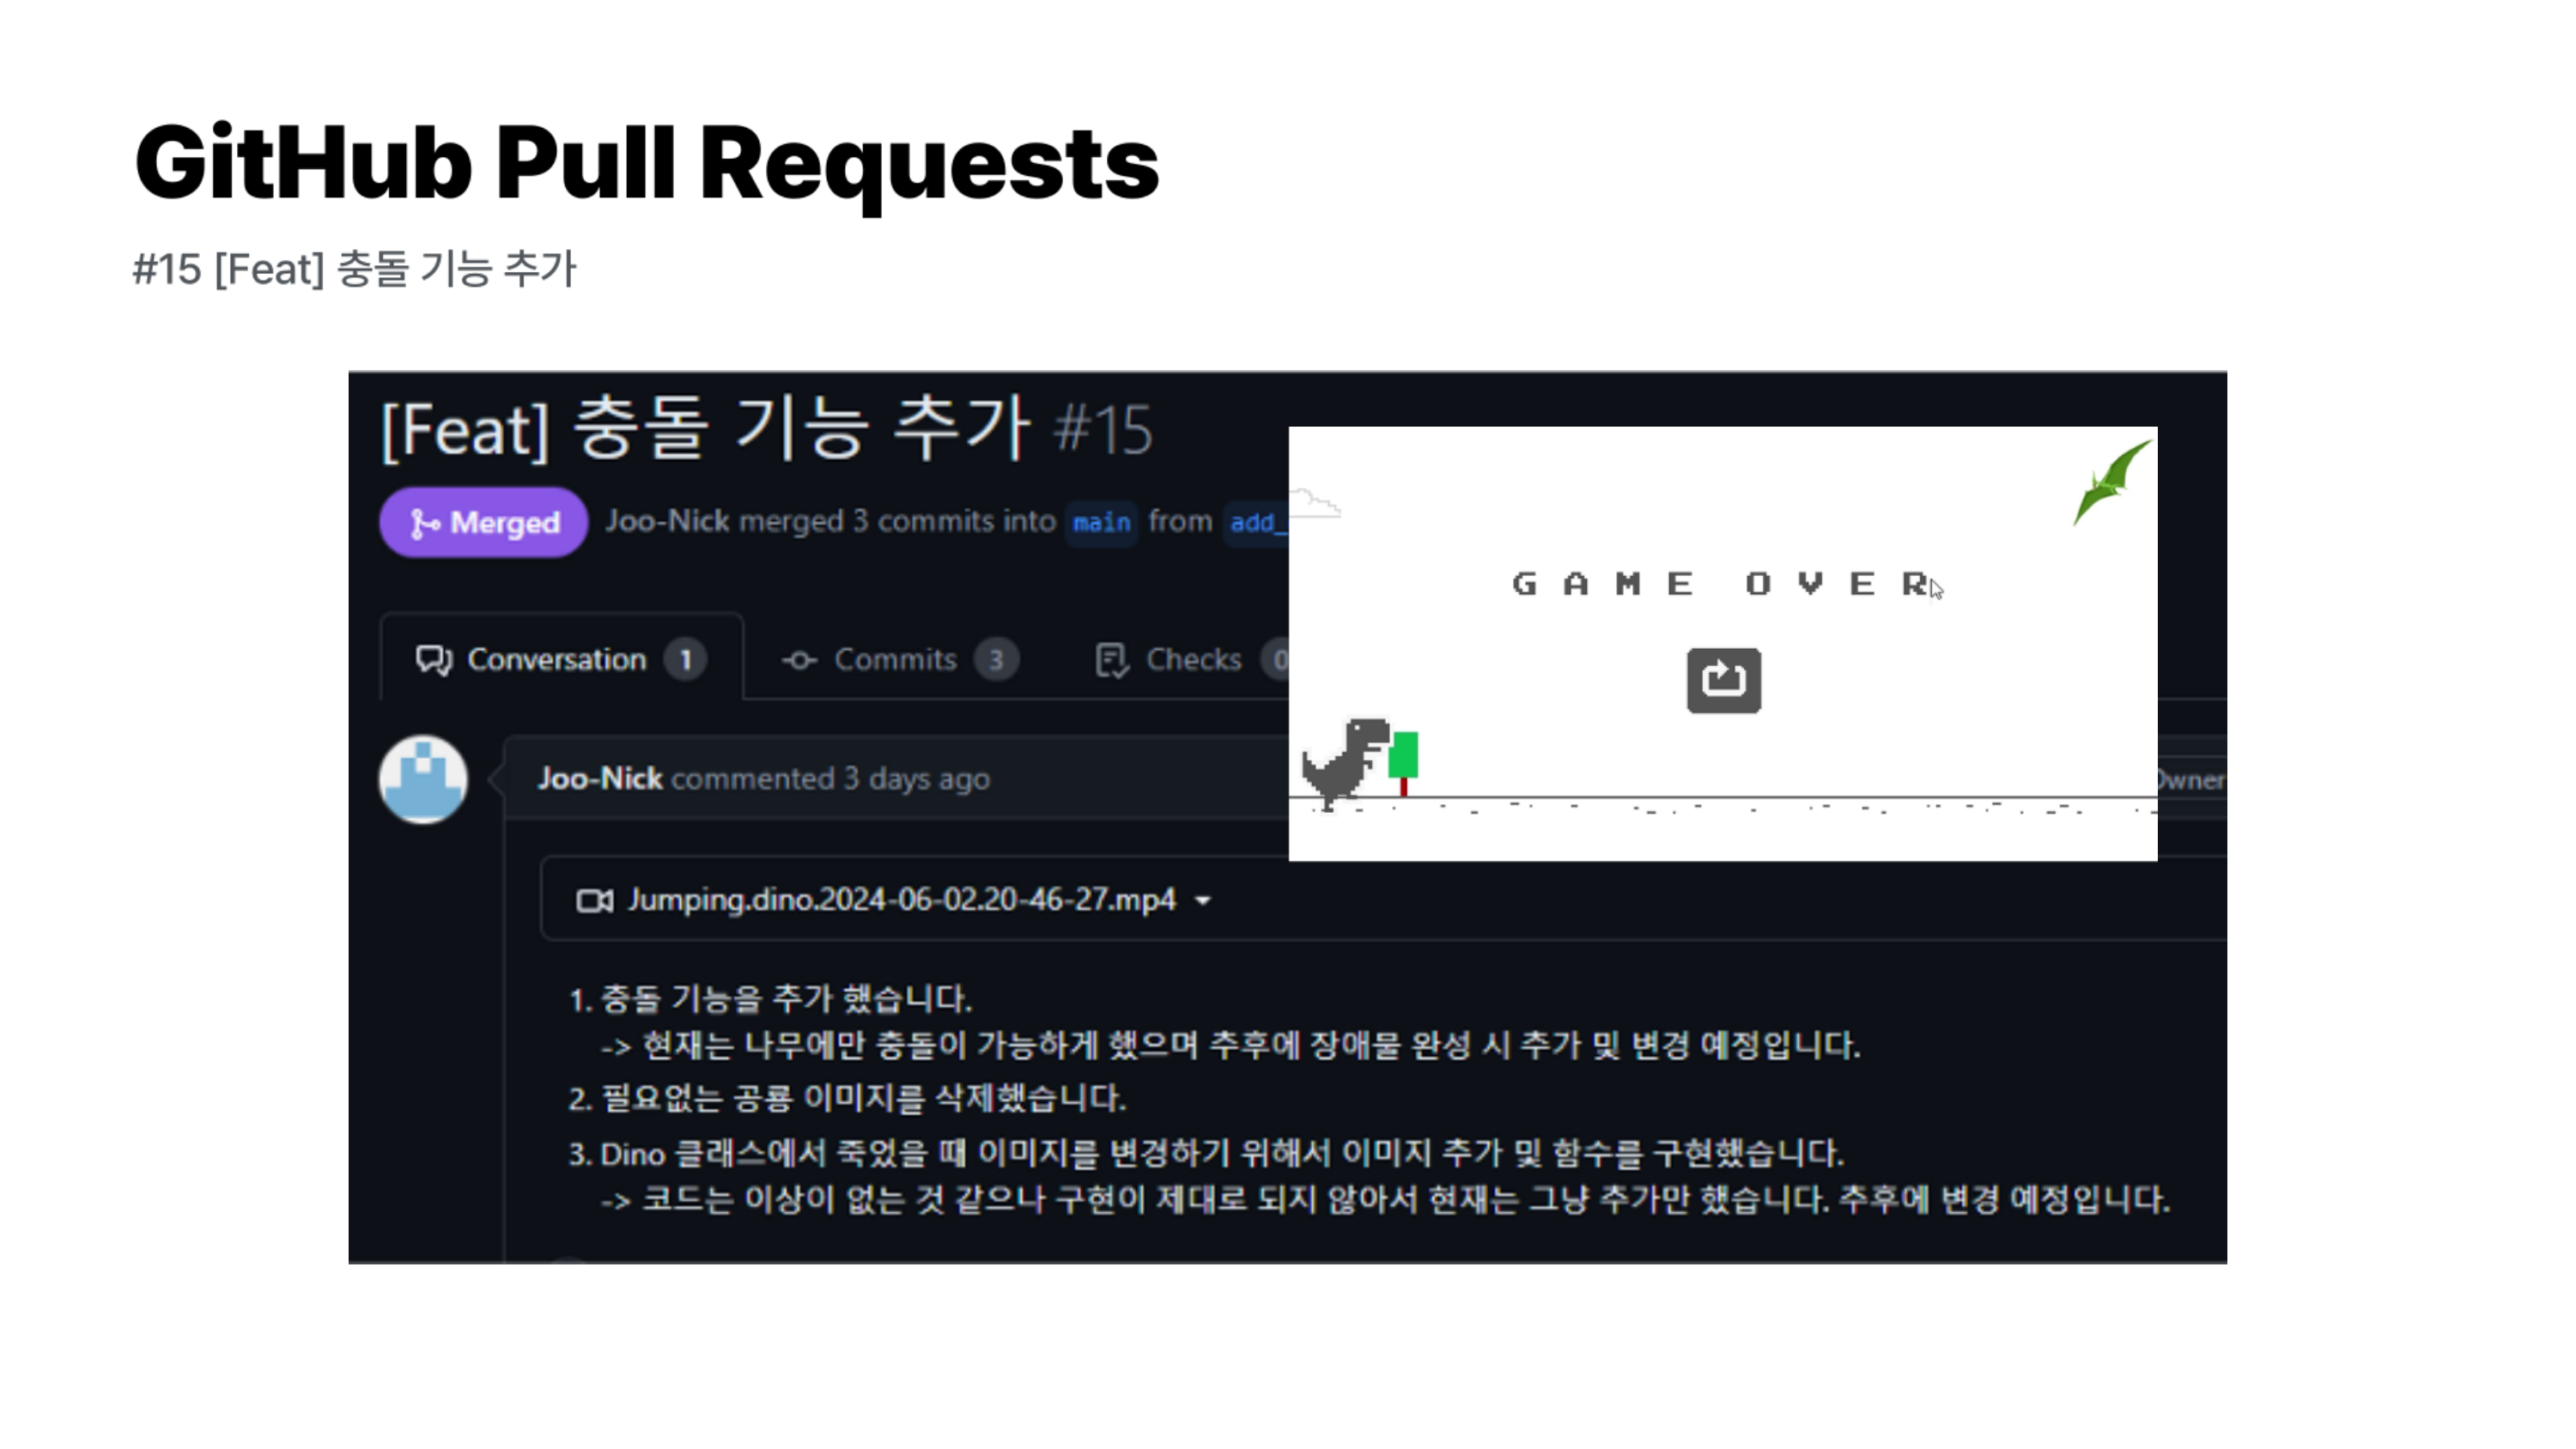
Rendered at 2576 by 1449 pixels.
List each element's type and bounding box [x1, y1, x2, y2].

picture [98, 50, 1263, 336]
picture [348, 370, 2227, 1265]
